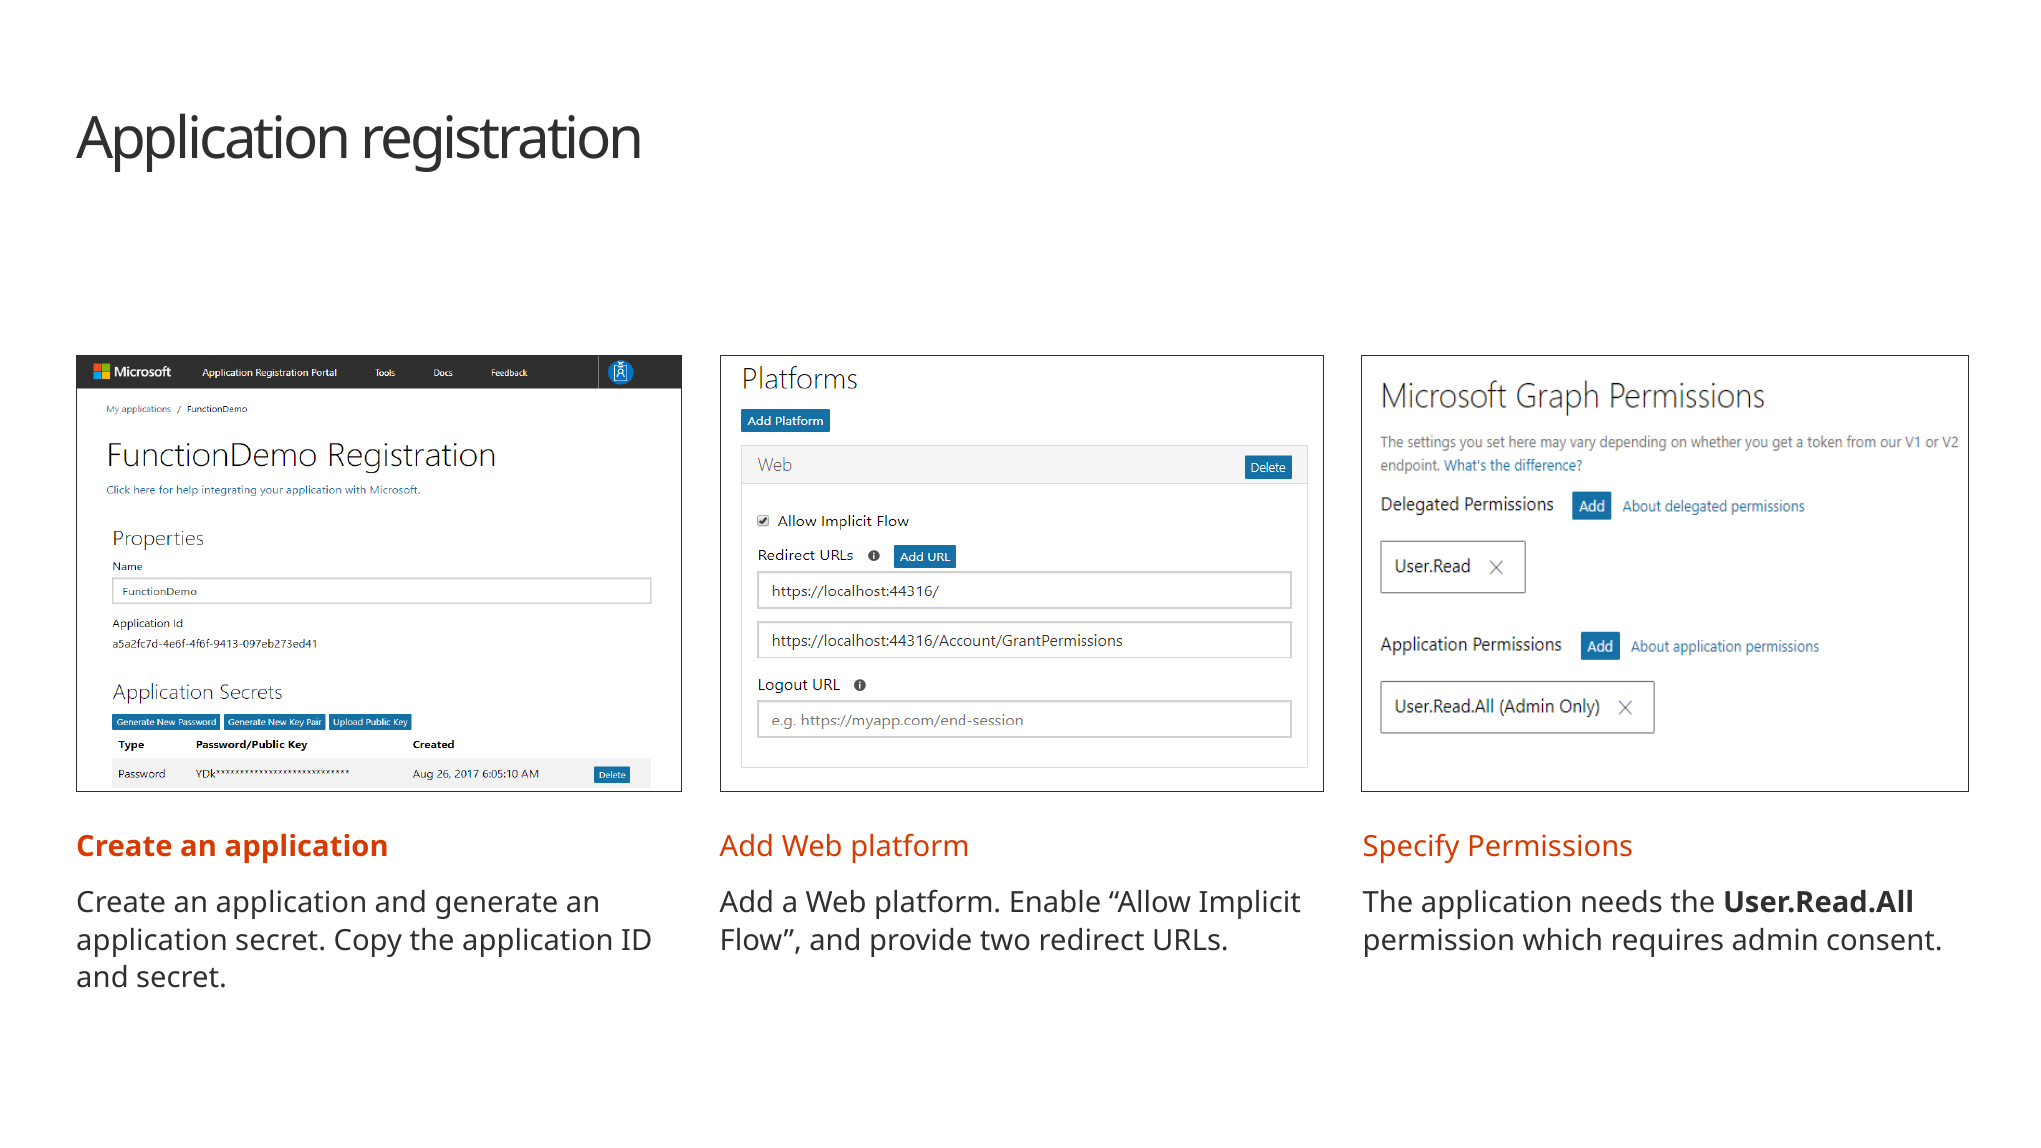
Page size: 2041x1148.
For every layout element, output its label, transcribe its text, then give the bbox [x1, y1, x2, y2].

picture [719, 355, 1324, 792]
list Add Web platform Add a Web platform. Enable “Allow Implicit Flow”, and provide two redirect URLs. [719, 824, 1325, 1014]
list Specify Permissions The application needs the User.Read.All permission which requires admin consent. [1362, 824, 1969, 957]
picture [1361, 355, 1969, 792]
title Application registration [76, 103, 1969, 172]
list Create an application Create an application and generate an application secret. Copy the application ID and secret. [76, 824, 682, 995]
picture [76, 355, 682, 792]
